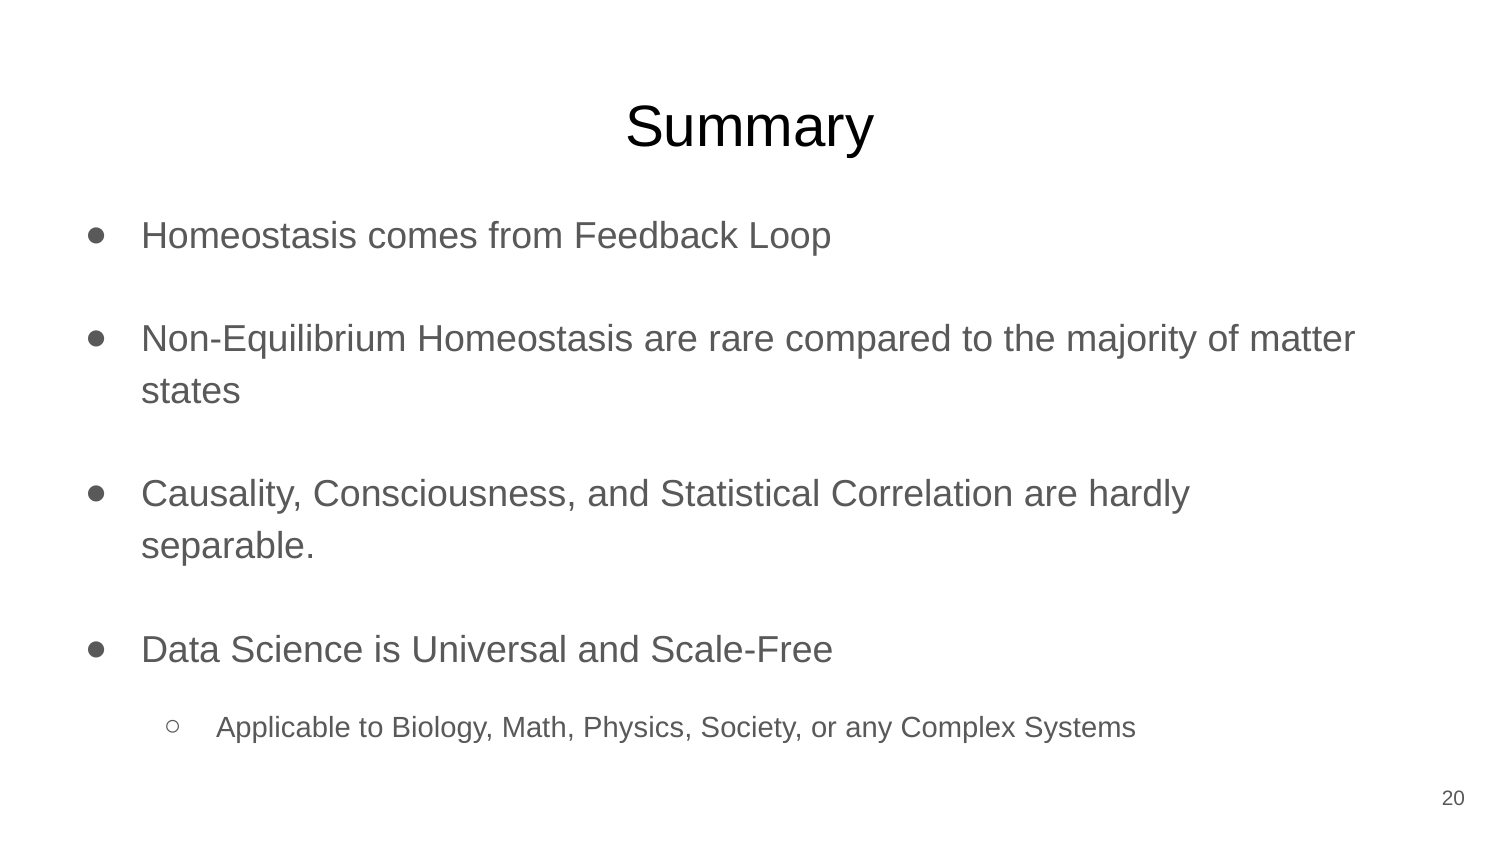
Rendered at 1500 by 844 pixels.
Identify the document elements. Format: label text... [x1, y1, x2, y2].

title Summary [51, 72, 1449, 167]
slide_number 20 [1389, 764, 1480, 830]
list Homeostasis comes from Feedback Loop Non-Equilibrium Homeostasis are rare compared to the majority of matter states Causality, Consciousness, and Statistical Correlation are hardly separable. Data Science is Universal and Scale-Free Applicable to Biology, Math, Physics, Society, or any Complex Systems [51, 189, 1379, 750]
